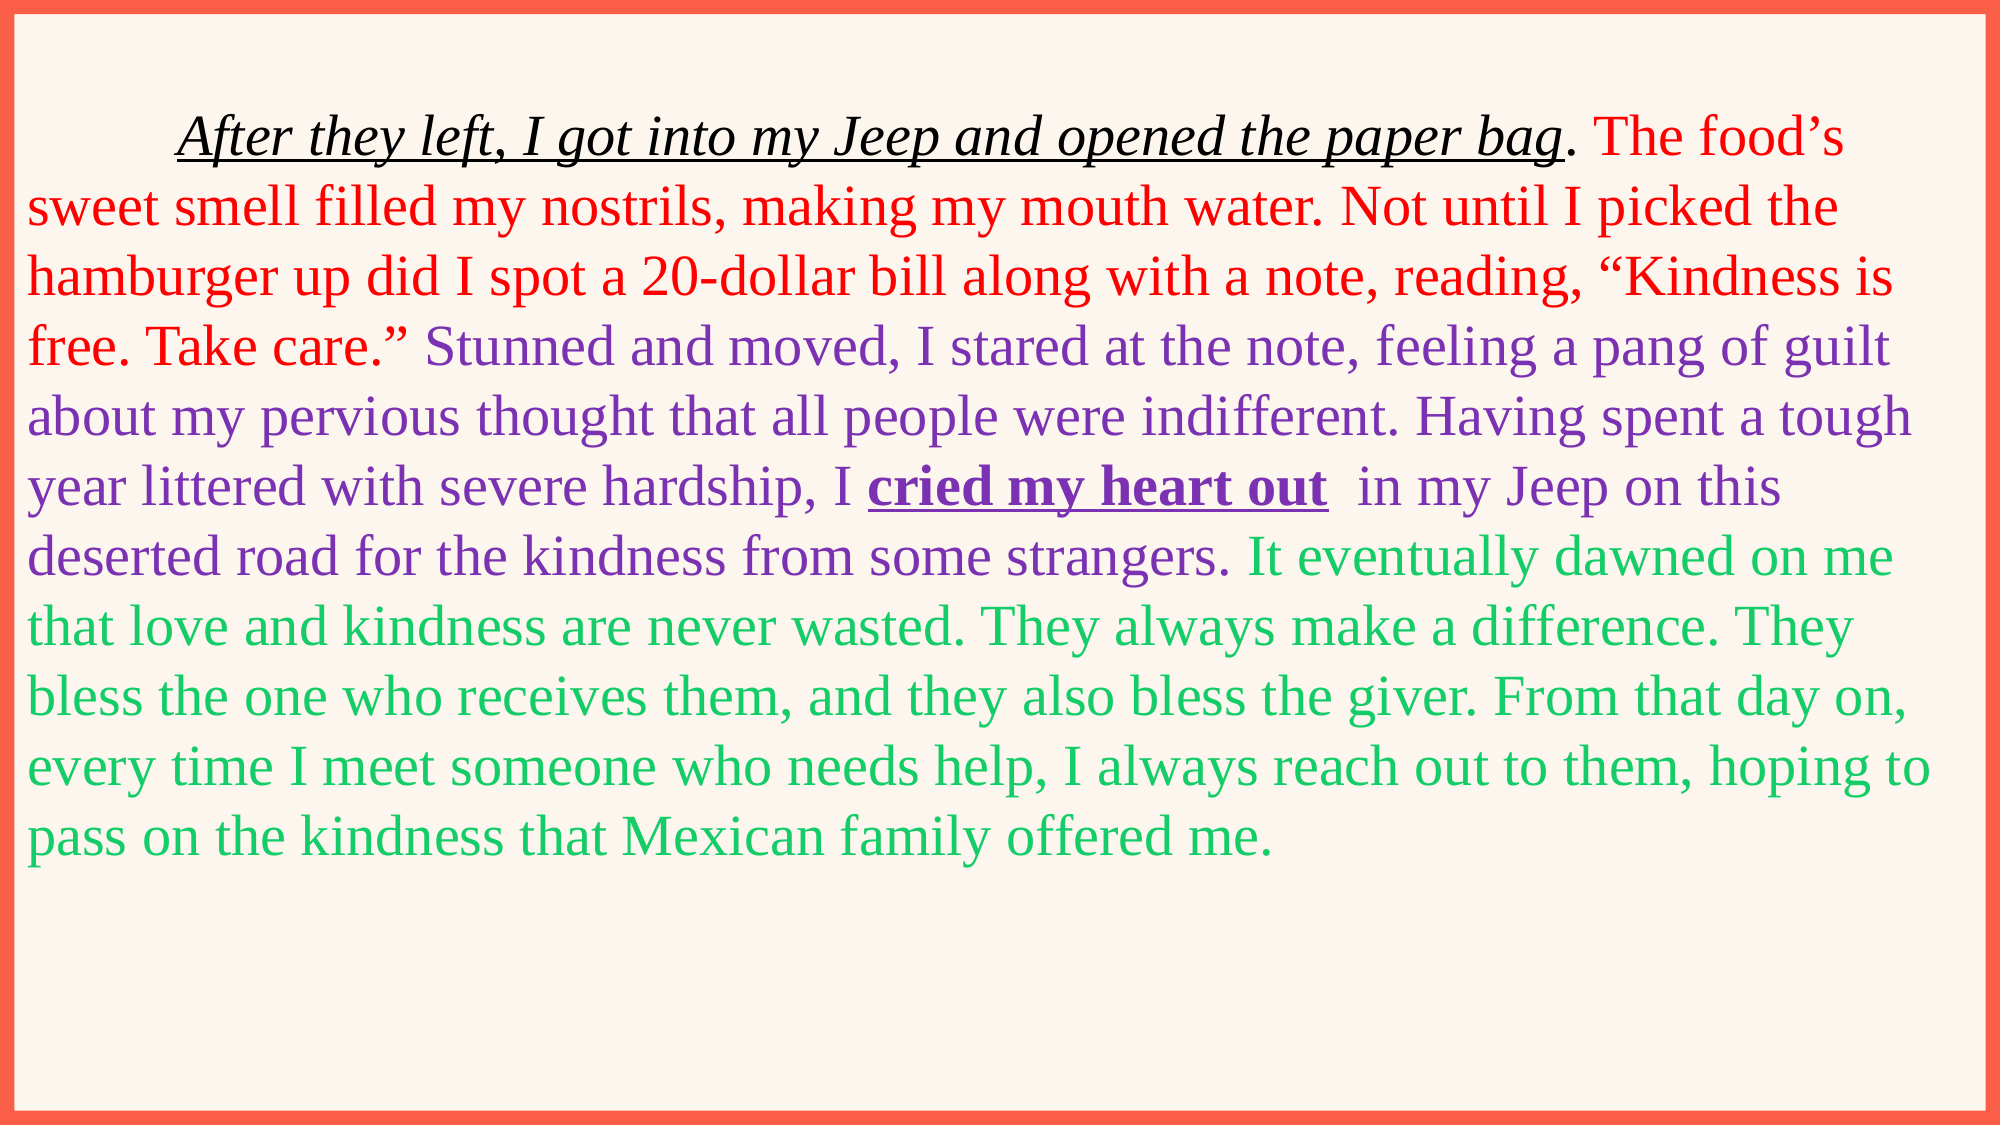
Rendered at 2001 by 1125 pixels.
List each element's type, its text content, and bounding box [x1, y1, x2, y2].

text_box After they left, I got into my Jeep and opened the paper bag. The food’s sweet smell filled my nostrils, making my mouth water. Not until I picked the hamburger up did I spot a 20-dollar bill along with a note, reading, “Kindness is free. Take care.” Stunned and moved, I stared at the note, feeling a pang of guilt about my pervious thought that all people were indifferent. Having spent a tough year littered with severe hardship, I cried my heart out in my Jeep on this deserted road for the kindness from some strangers. It eventually dawned on me that love and kindness are never wasted. They always make a difference. They bless the one who receives them, and they also bless the giver. From that day on, every time I meet someone who needs help, I always reach out to them, hoping to pass on the kindness that Mexican family offered me. [12, 19, 2000, 1125]
text_box [0, 0, 2000, 1125]
